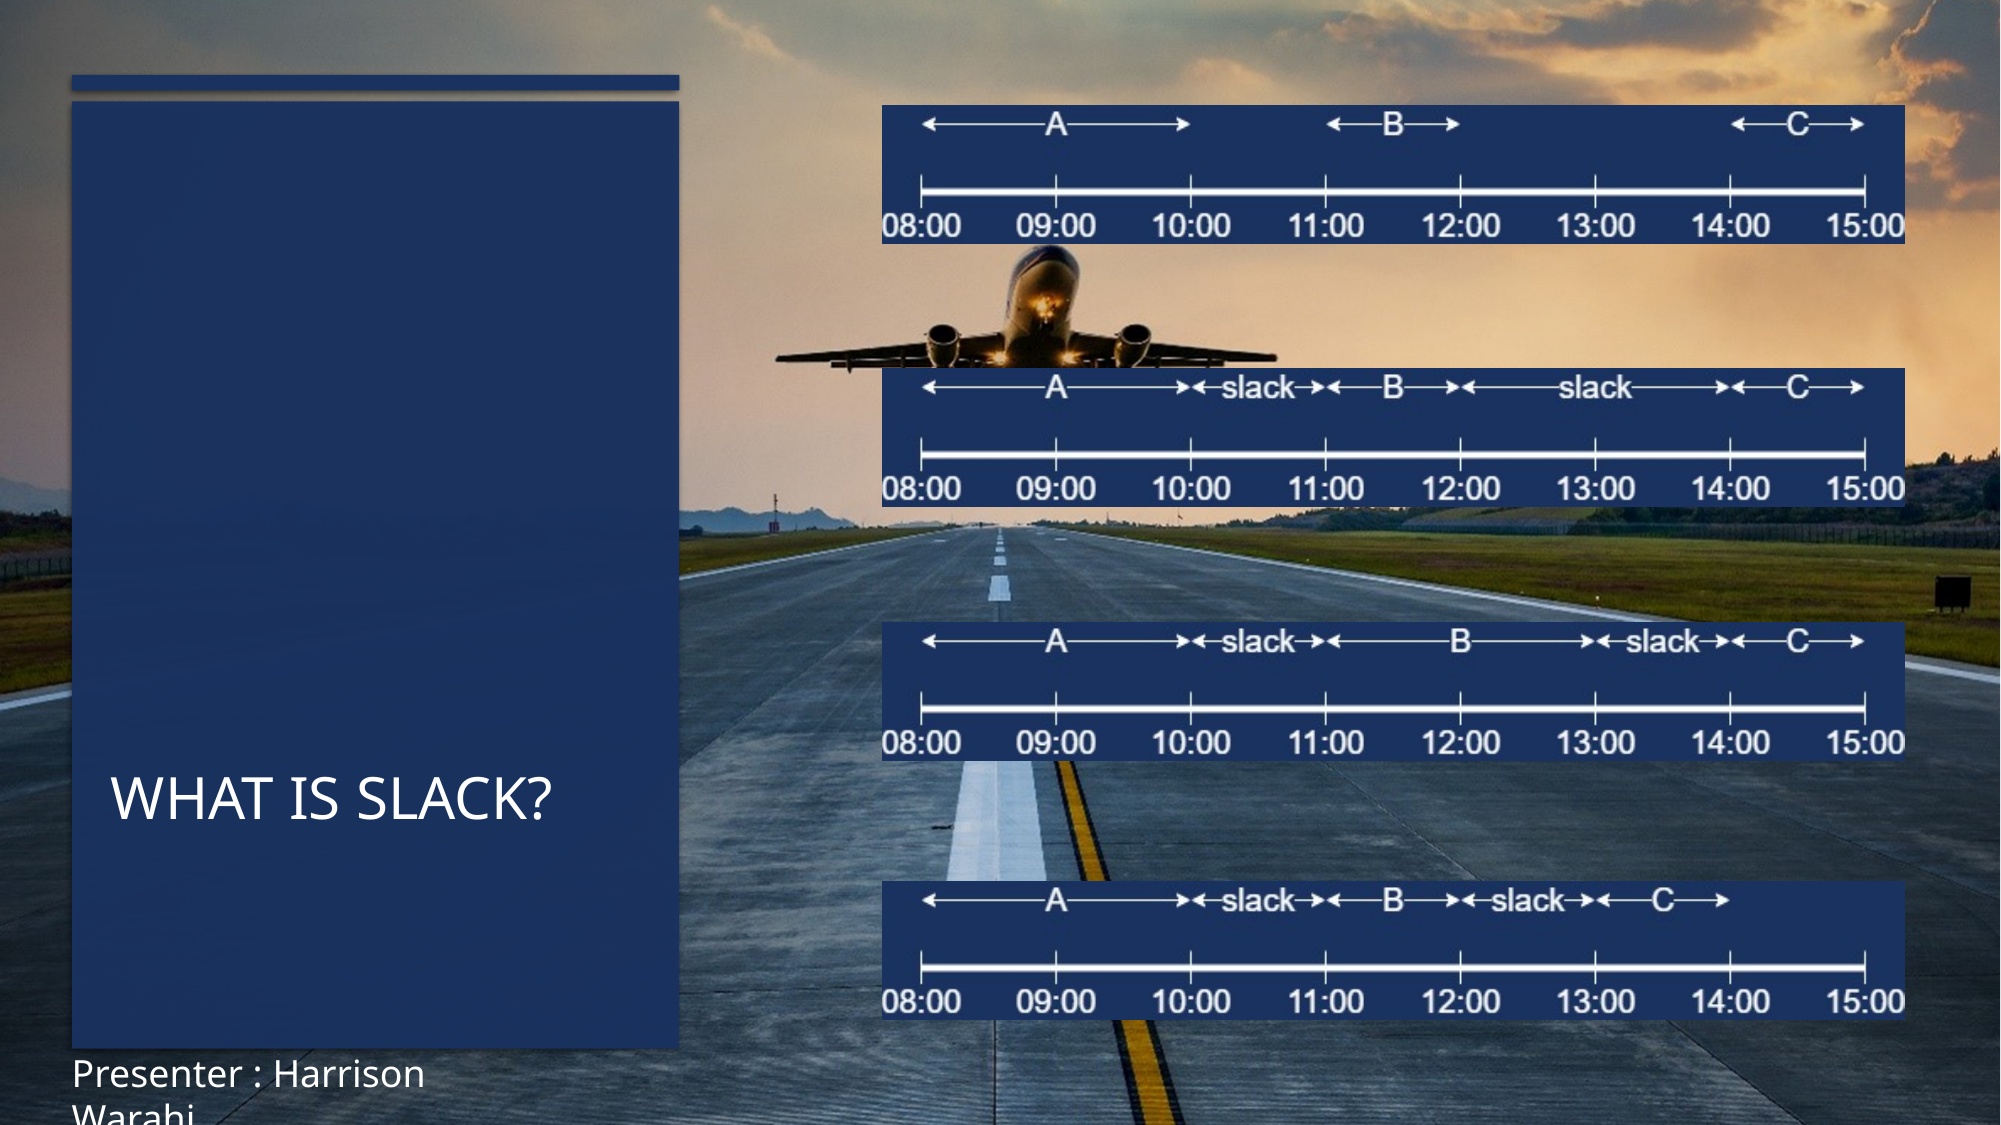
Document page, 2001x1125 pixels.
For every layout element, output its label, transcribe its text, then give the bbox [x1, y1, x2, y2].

text_box Presenter : Harrison Warahi [56, 1042, 560, 1125]
picture [882, 368, 1905, 508]
text_box [0, 0, 2000, 1125]
picture [882, 105, 1905, 245]
picture [882, 880, 1905, 1020]
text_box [71, 74, 680, 1049]
picture [882, 622, 1905, 762]
